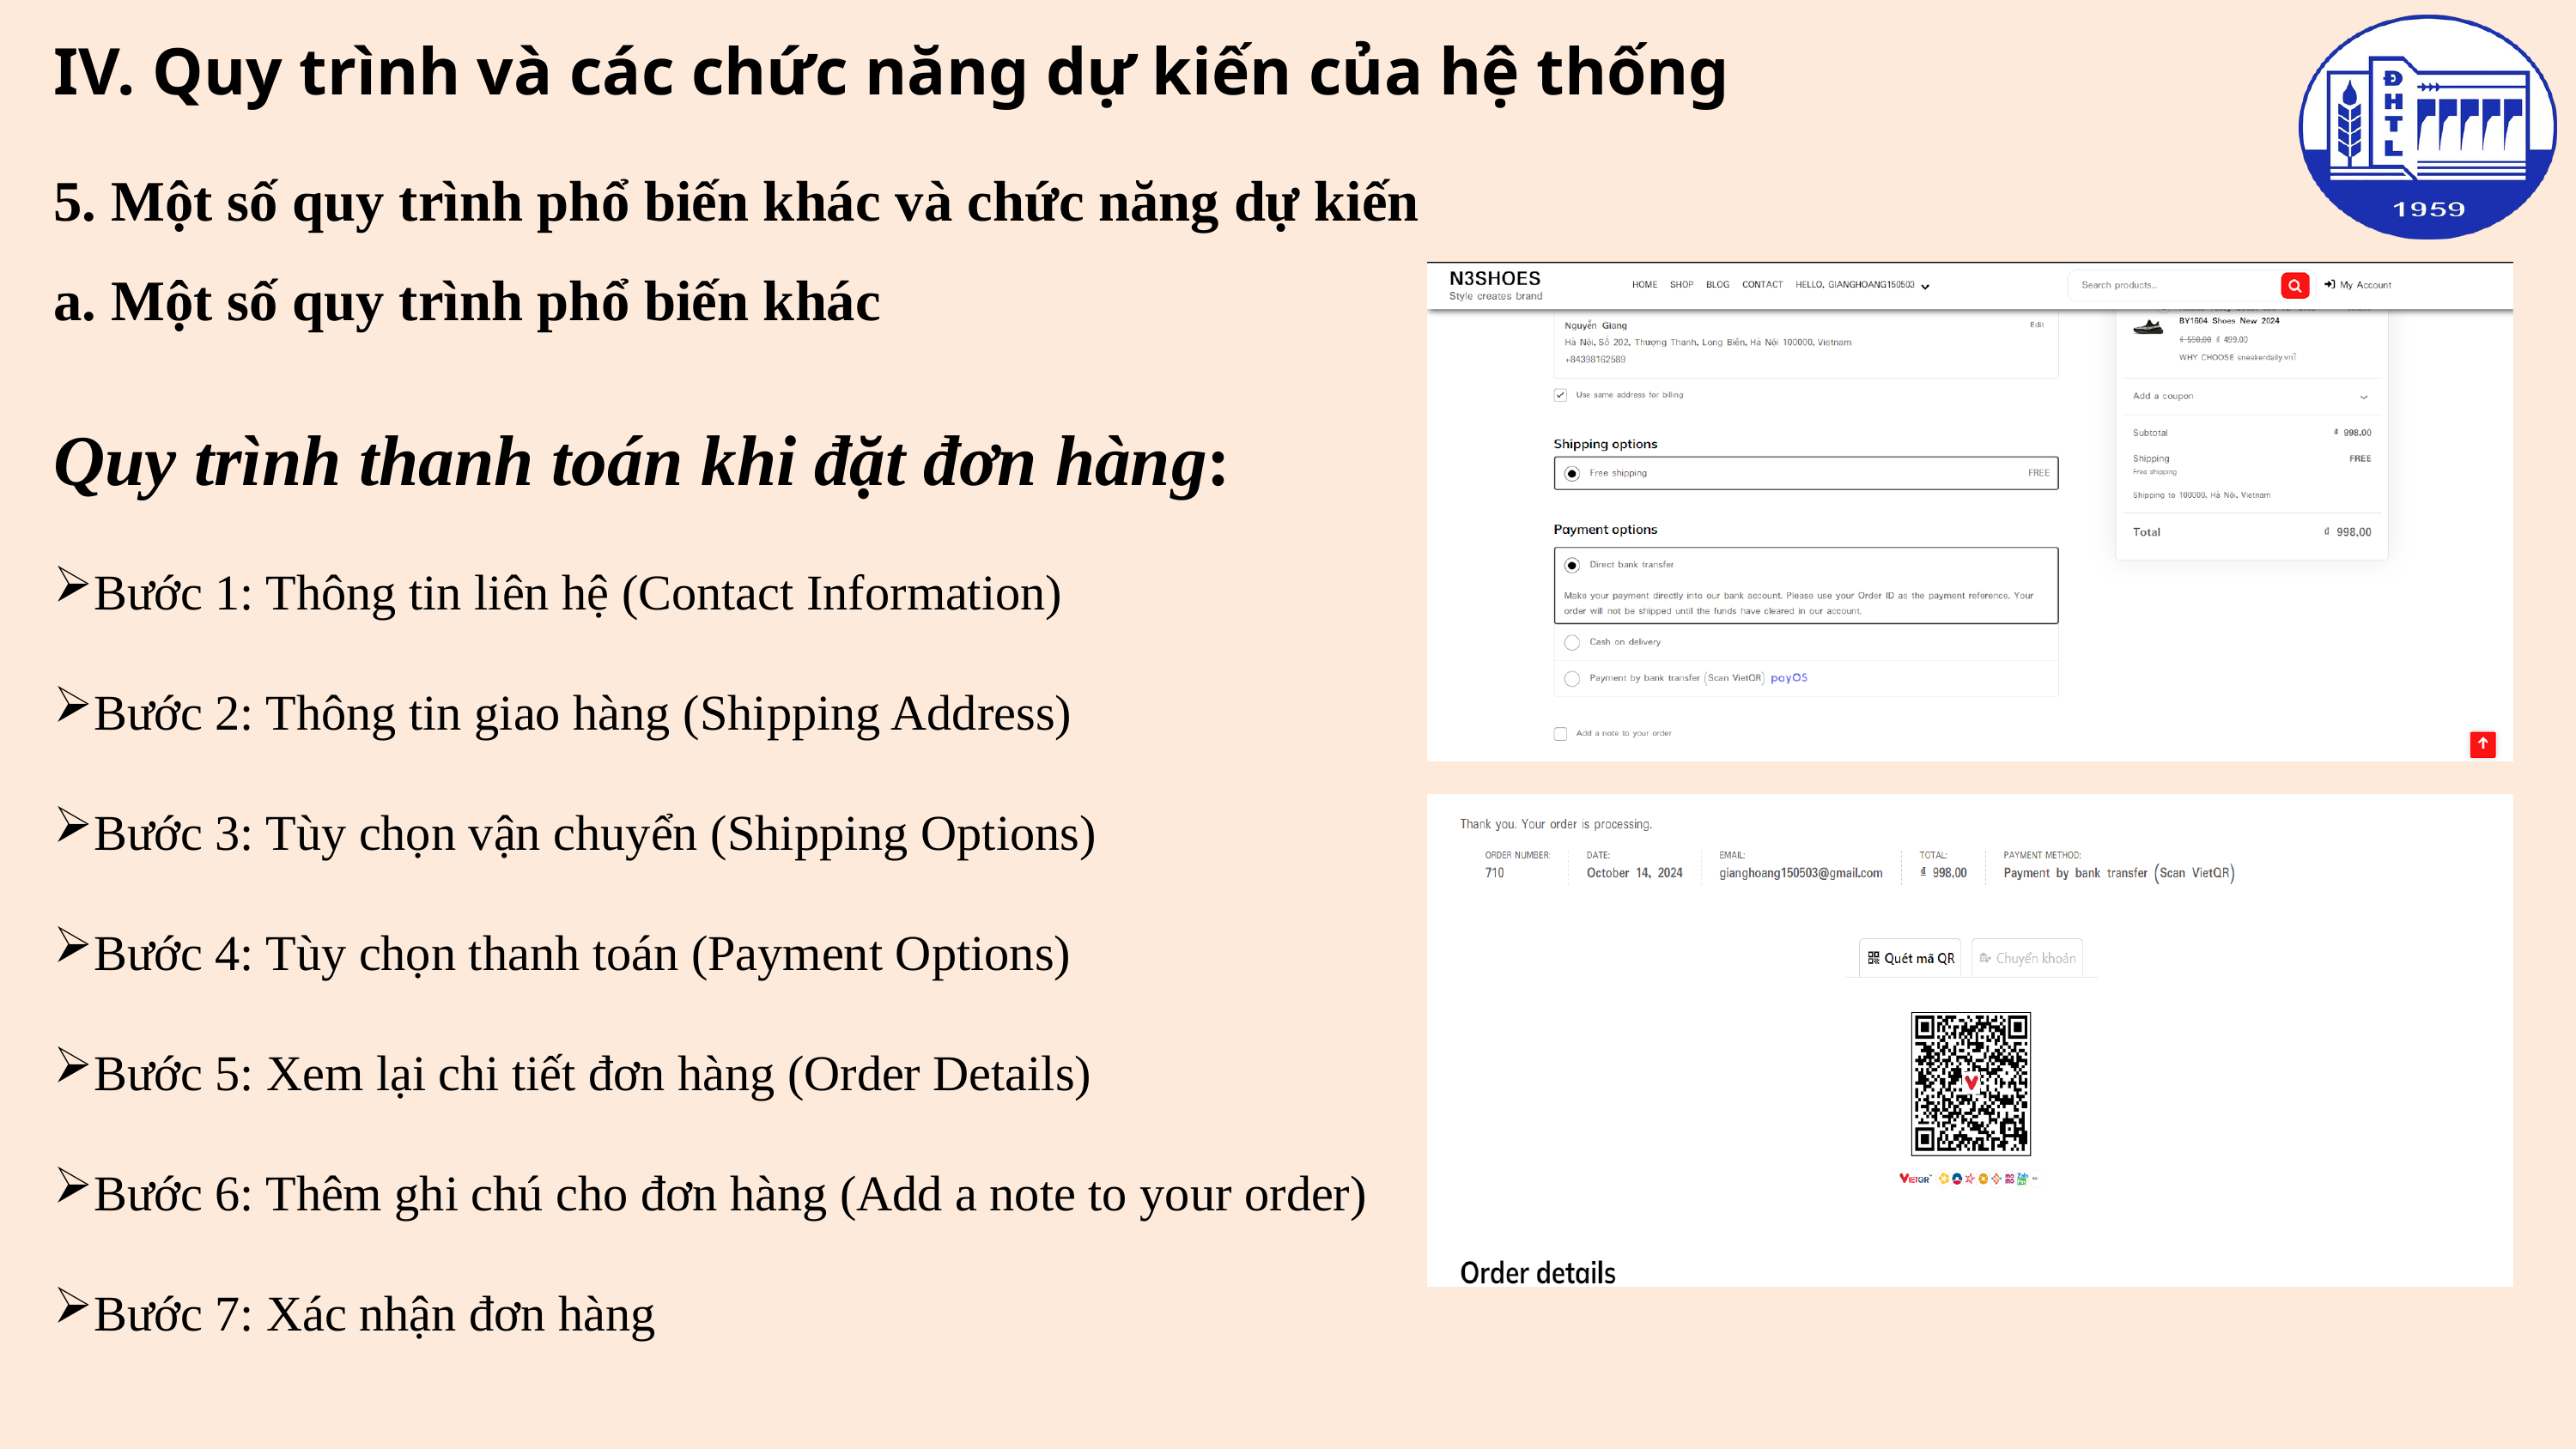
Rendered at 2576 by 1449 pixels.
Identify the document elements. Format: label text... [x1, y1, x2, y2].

text_box 5. Một số quy trình phổ biến khác và chức năng dự kiến [53, 162, 1600, 233]
text_box Quy trình thanh toán khi đặt đơn hàng: Bước 1: Thông tin liên hệ (Contact Information) Bước 2: Thông tin giao hàng (Shipping Address) Bước 3: Tùy chọn vận chuyển (Shipping Options) Bước 4: Tùy chọn thanh toán (Payment Options) Bước 5: Xem lại chi tiết đơn hàng (Order Details) Bước 6: Thêm ghi chú cho đơn hàng (Add a note to your order) Bước 7: Xác nhận đơn hàng [53, 328, 1386, 1342]
text_box [2299, 15, 2557, 239]
text_box IV. Quy trình và các chức năng dự kiến của hệ thống [53, 37, 1803, 108]
picture [1427, 793, 2513, 1287]
text_box a. Một số quy trình phổ biến khác [53, 262, 1425, 333]
picture [1427, 262, 2513, 761]
